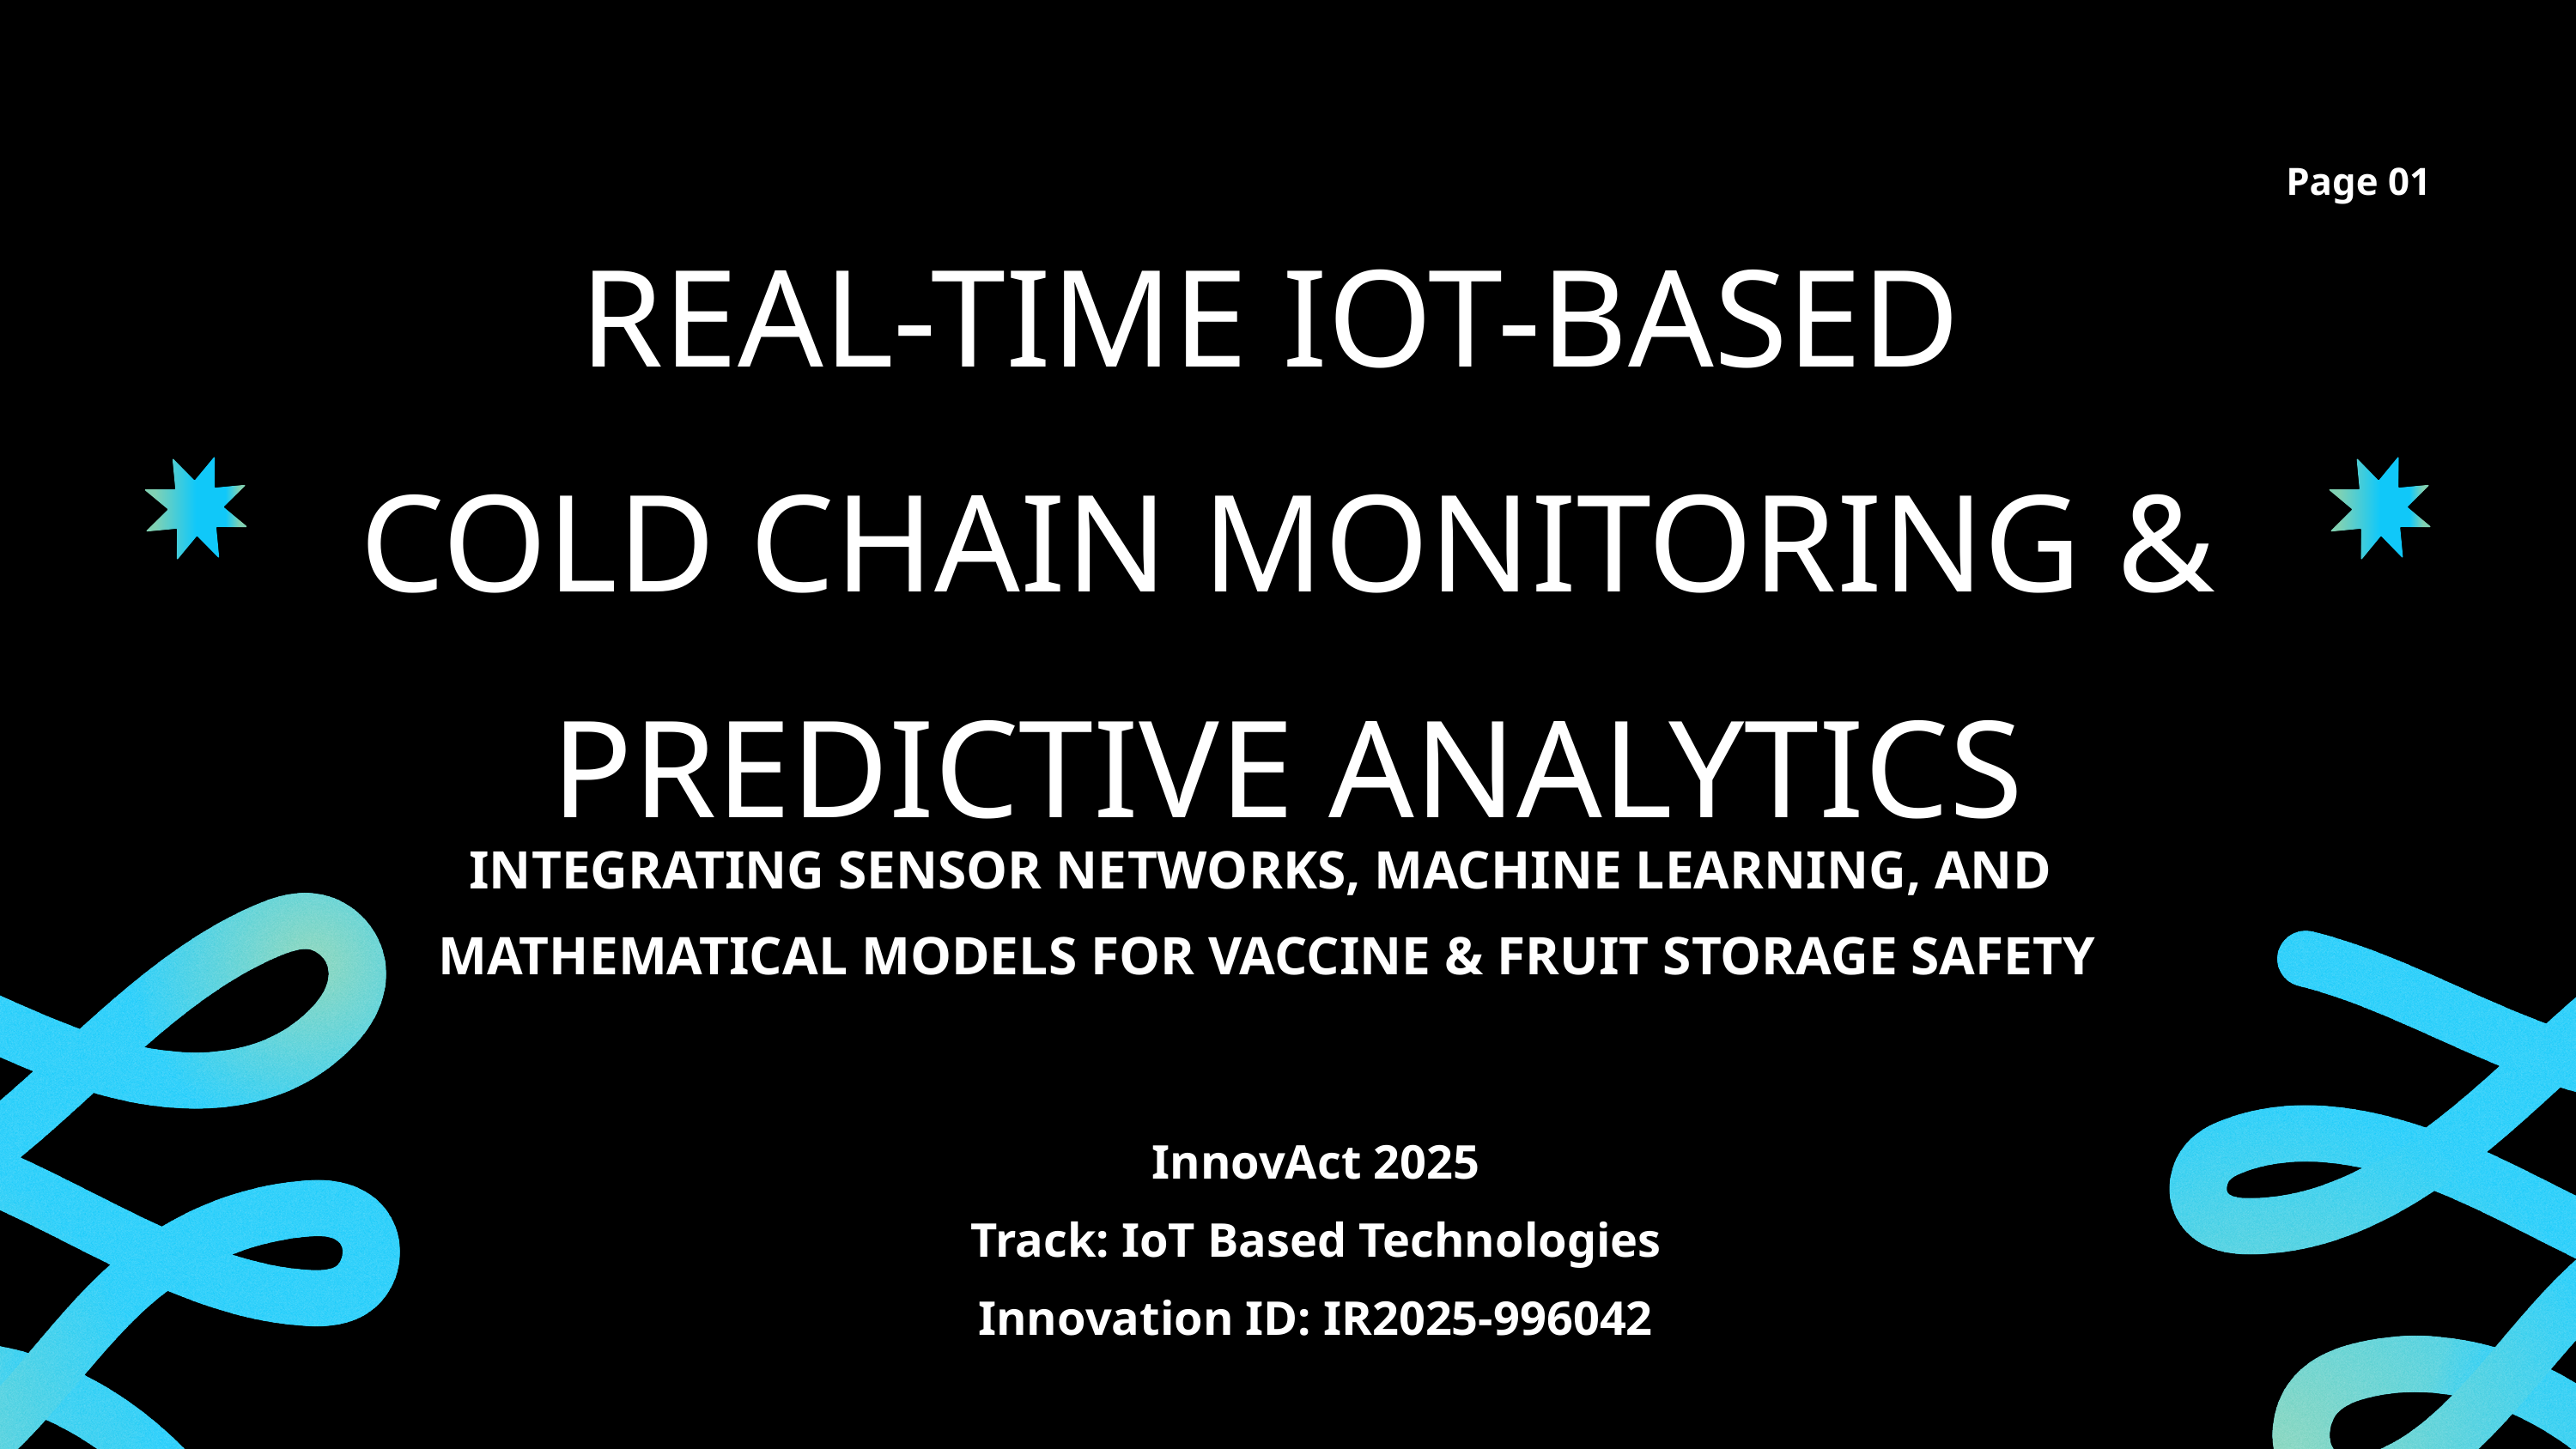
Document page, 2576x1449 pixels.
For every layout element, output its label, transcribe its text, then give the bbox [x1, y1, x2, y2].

text_box REAL-TIME IOT-BASED COLD CHAIN MONITORING & PREDICTIVE ANALYTICS [337, 167, 2238, 845]
text_box INTEGRATING SENSOR NETWORKS, MACHINE LEARNING, AND MATHEMATICAL MODELS FOR VACCINE & FRUIT STORAGE SAFETY [246, 812, 2288, 985]
text_box [2166, 883, 2576, 1449]
text_box [2329, 457, 2431, 560]
text_box InnovAct 2025 Track: IoT Based Technologies Innovation ID: IR2025-996042 [923, 1110, 1710, 1345]
text_box [0, 888, 406, 1449]
text_box Page 01 [2243, 139, 2432, 203]
text_box [144, 457, 247, 560]
